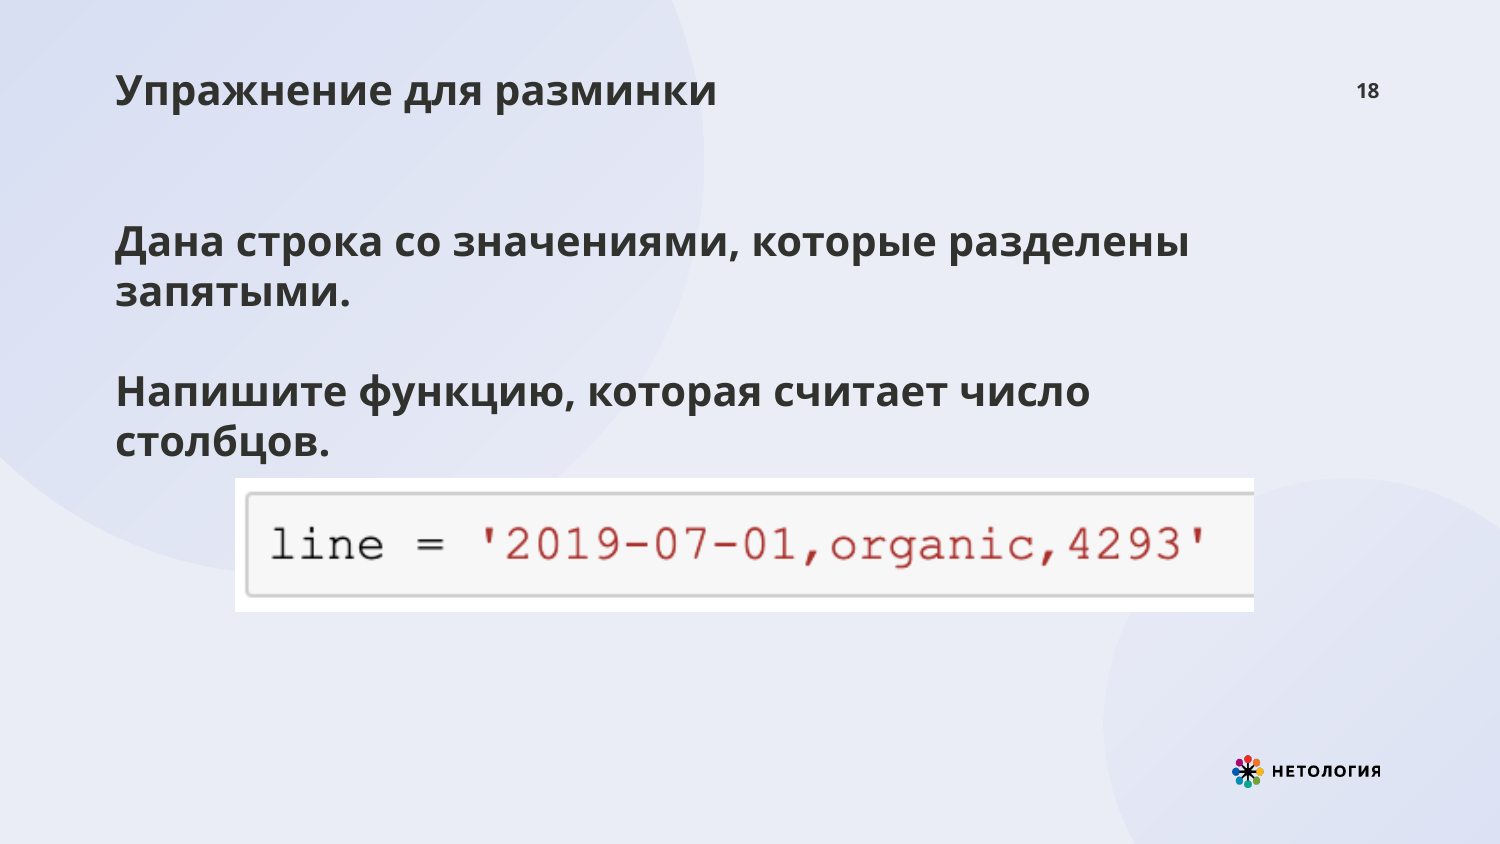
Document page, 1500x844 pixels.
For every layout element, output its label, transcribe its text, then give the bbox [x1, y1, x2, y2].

title Упражнение для разминки [115, 63, 1227, 114]
text_box Дана строка со значениями, которые разделены запятыми. Напишите функцию, которая считает число столбцов. [115, 214, 1302, 393]
picture [1232, 755, 1380, 788]
slide_number 18 [1318, 79, 1380, 105]
picture [235, 478, 1254, 613]
